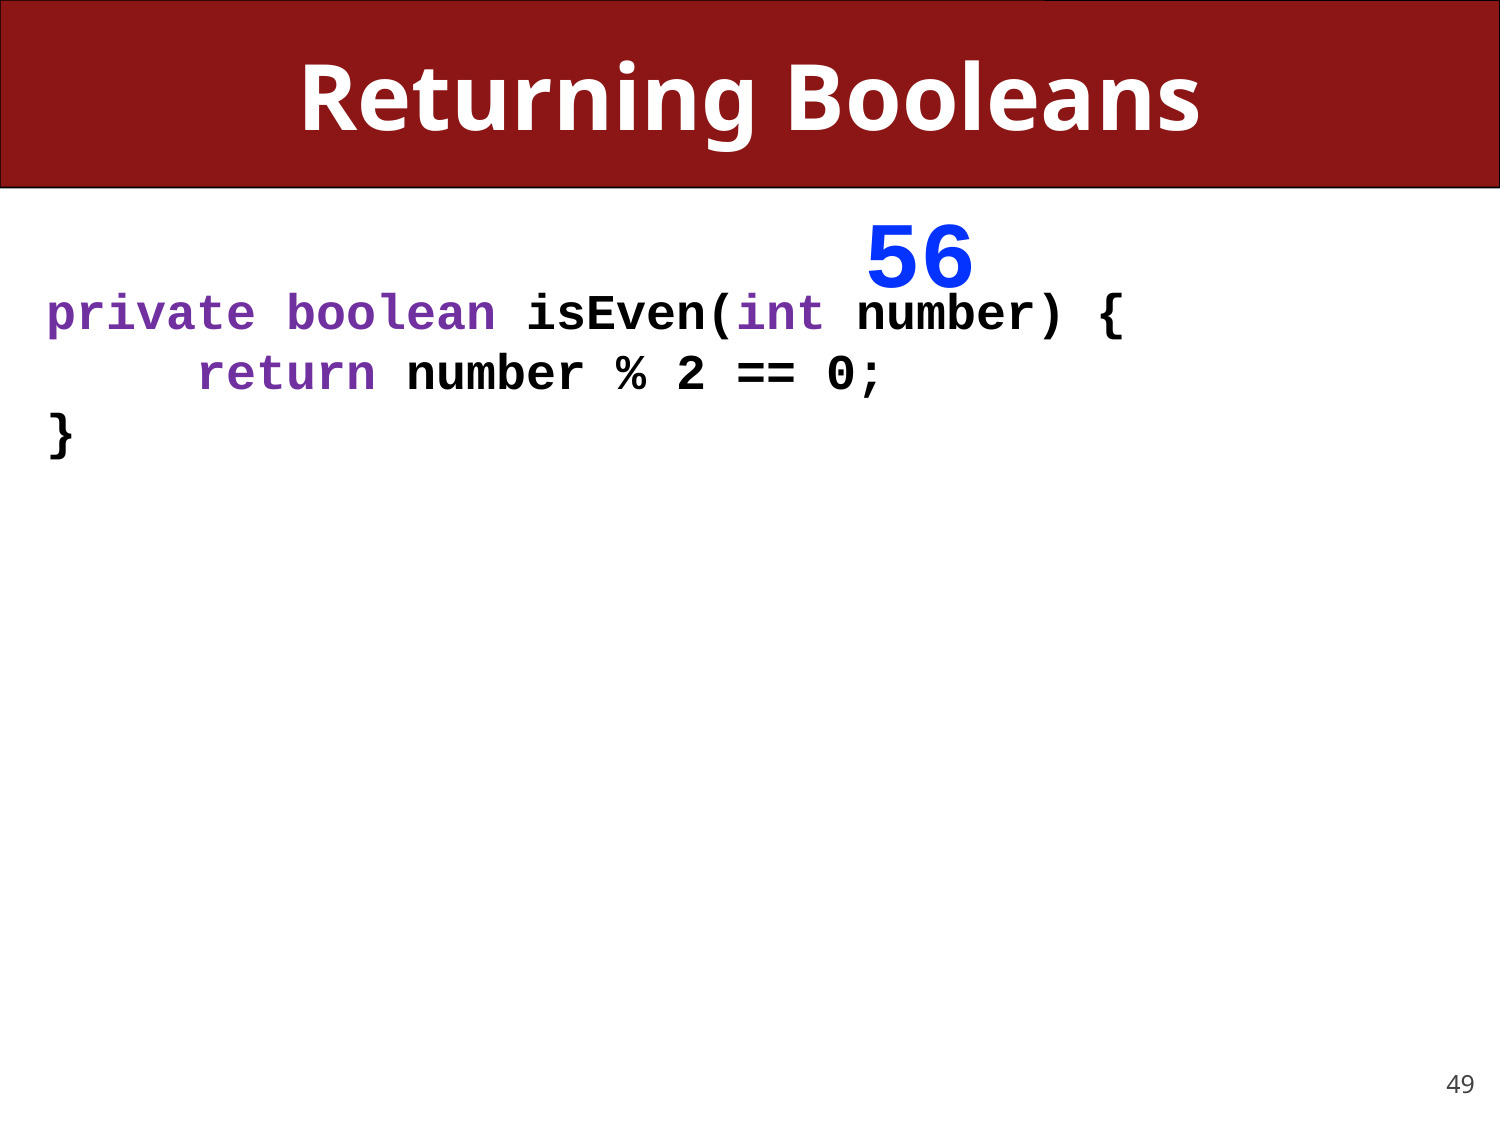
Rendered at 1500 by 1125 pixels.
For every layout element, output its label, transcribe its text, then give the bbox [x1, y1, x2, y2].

text_box private boolean isEven(int number) { return number % 2 == 0; } [31, 212, 1469, 828]
text_box 56 [849, 185, 1013, 314]
title Returning Booleans [75, 0, 1425, 188]
